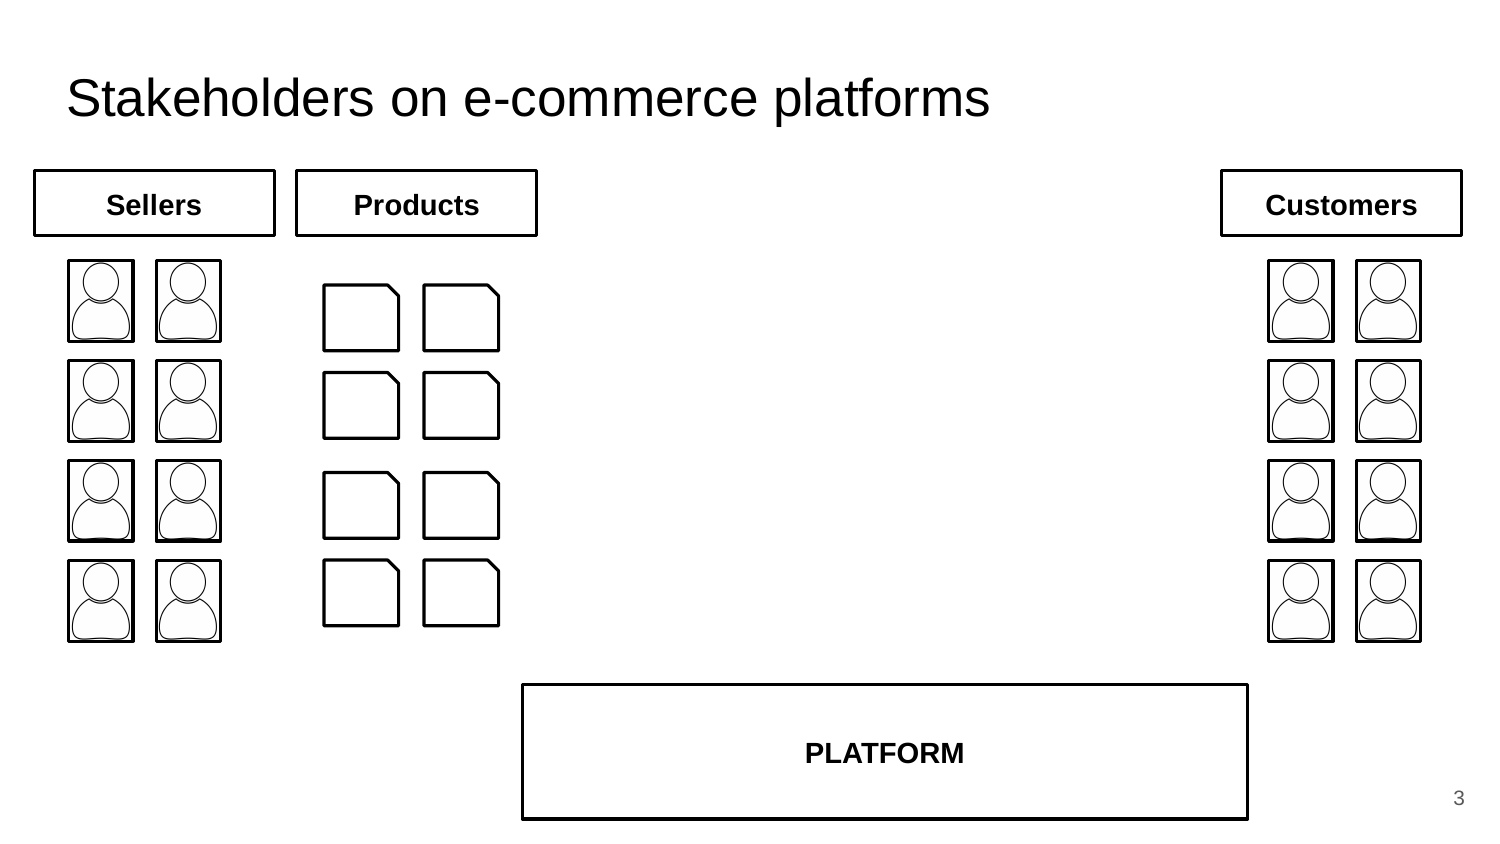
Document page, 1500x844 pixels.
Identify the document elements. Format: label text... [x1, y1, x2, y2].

text_box [323, 472, 399, 539]
picture [69, 461, 132, 540]
picture [1357, 361, 1420, 440]
picture [1357, 561, 1420, 640]
picture [69, 561, 132, 640]
picture [1269, 461, 1332, 540]
picture [1357, 261, 1420, 340]
text_box [323, 372, 399, 439]
picture [157, 361, 220, 440]
picture [69, 361, 132, 440]
picture [157, 461, 220, 540]
text_box [423, 285, 499, 351]
picture [69, 261, 132, 340]
text_box Sellers [34, 170, 275, 236]
text_box [323, 285, 399, 351]
text_box [323, 560, 399, 626]
picture [1269, 261, 1332, 340]
text_box [423, 472, 499, 539]
picture [1357, 461, 1420, 540]
picture [1269, 561, 1332, 640]
text_box PLATFORM [522, 684, 1248, 820]
text_box [423, 560, 499, 626]
picture [157, 261, 220, 340]
text_box Products [296, 170, 537, 236]
picture [157, 561, 220, 640]
text_box [423, 372, 499, 439]
text_box Customers [1221, 170, 1462, 236]
title Stakeholders on e-commerce platforms [51, 48, 1449, 142]
slide_number ‹#› [1389, 764, 1480, 830]
picture [1269, 361, 1332, 440]
